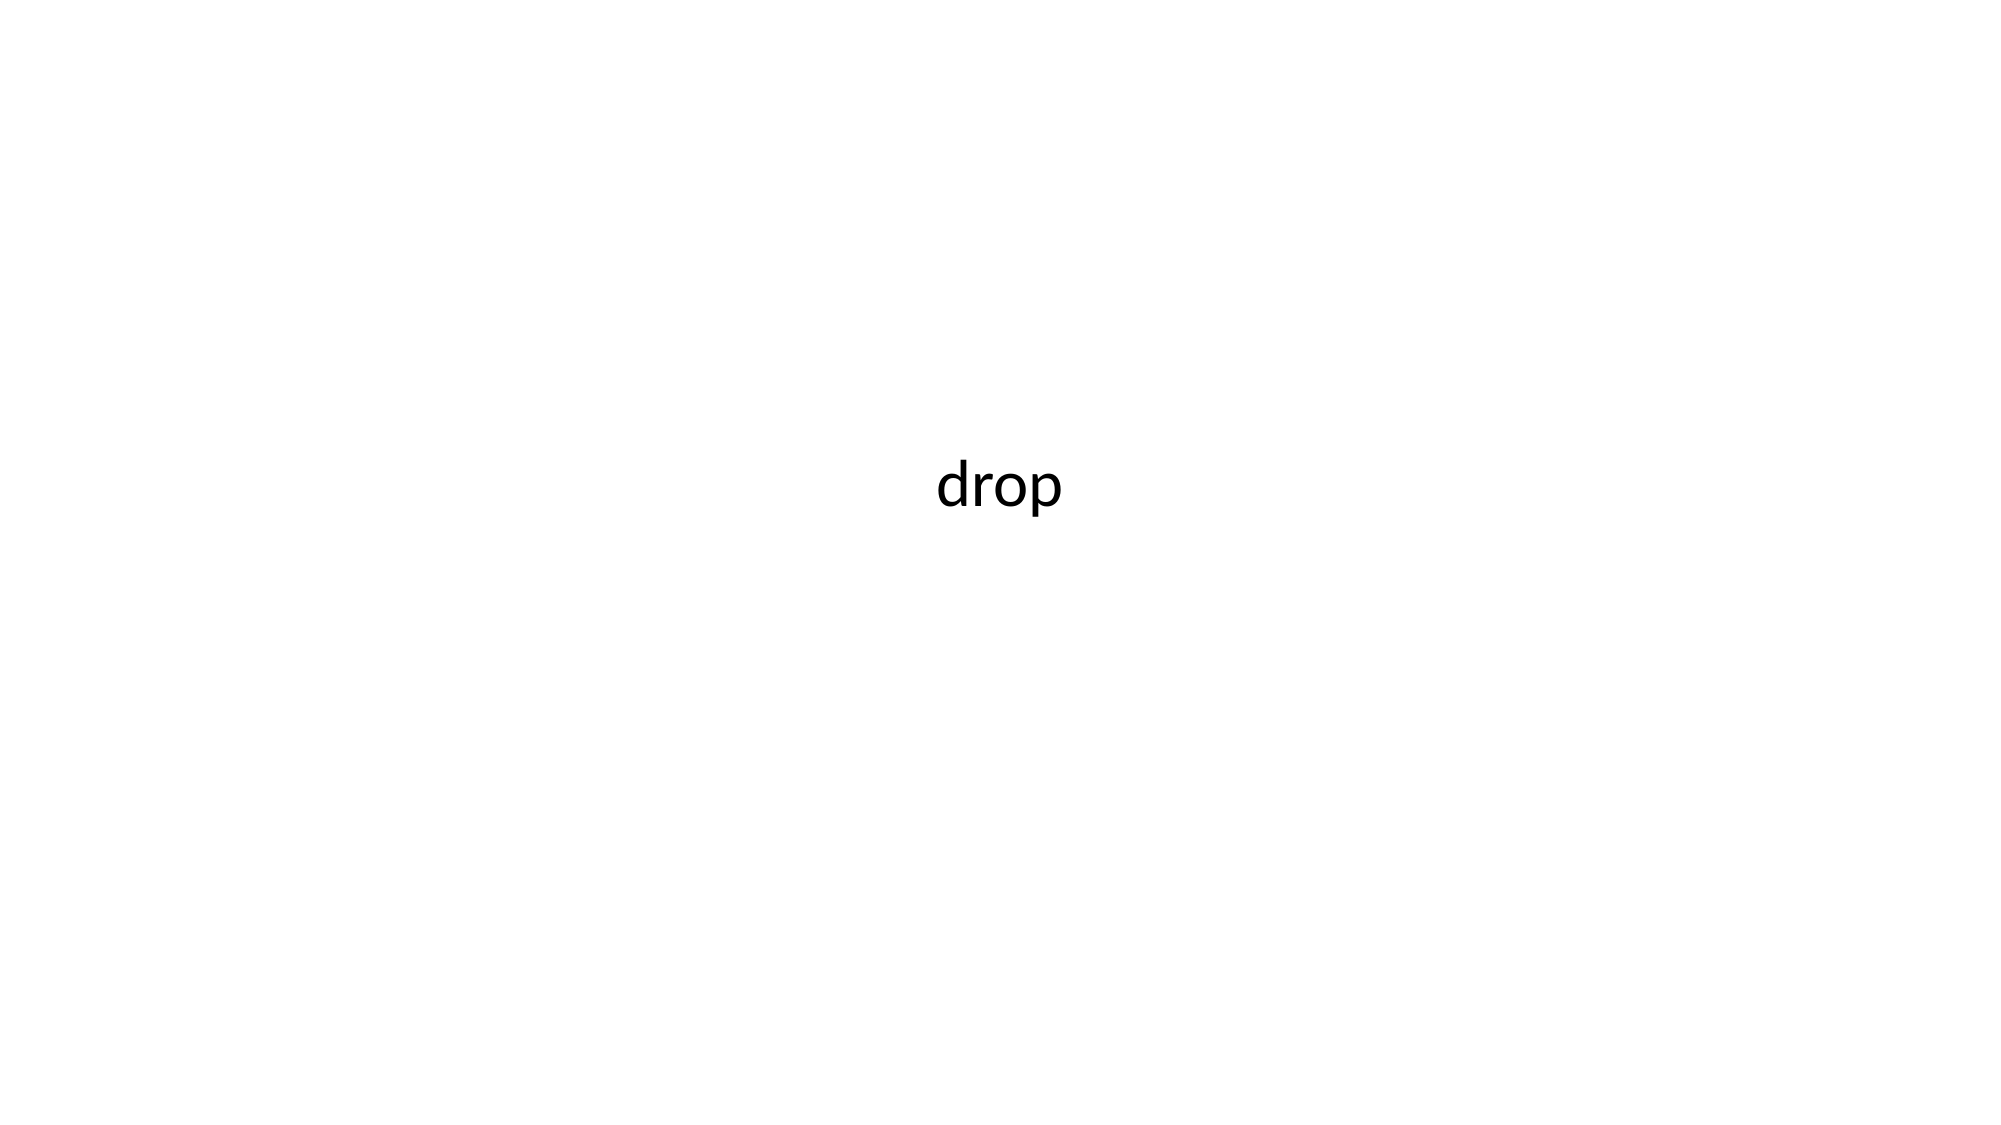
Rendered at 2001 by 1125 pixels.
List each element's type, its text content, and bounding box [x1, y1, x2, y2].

text_box drop [921, 431, 1079, 527]
